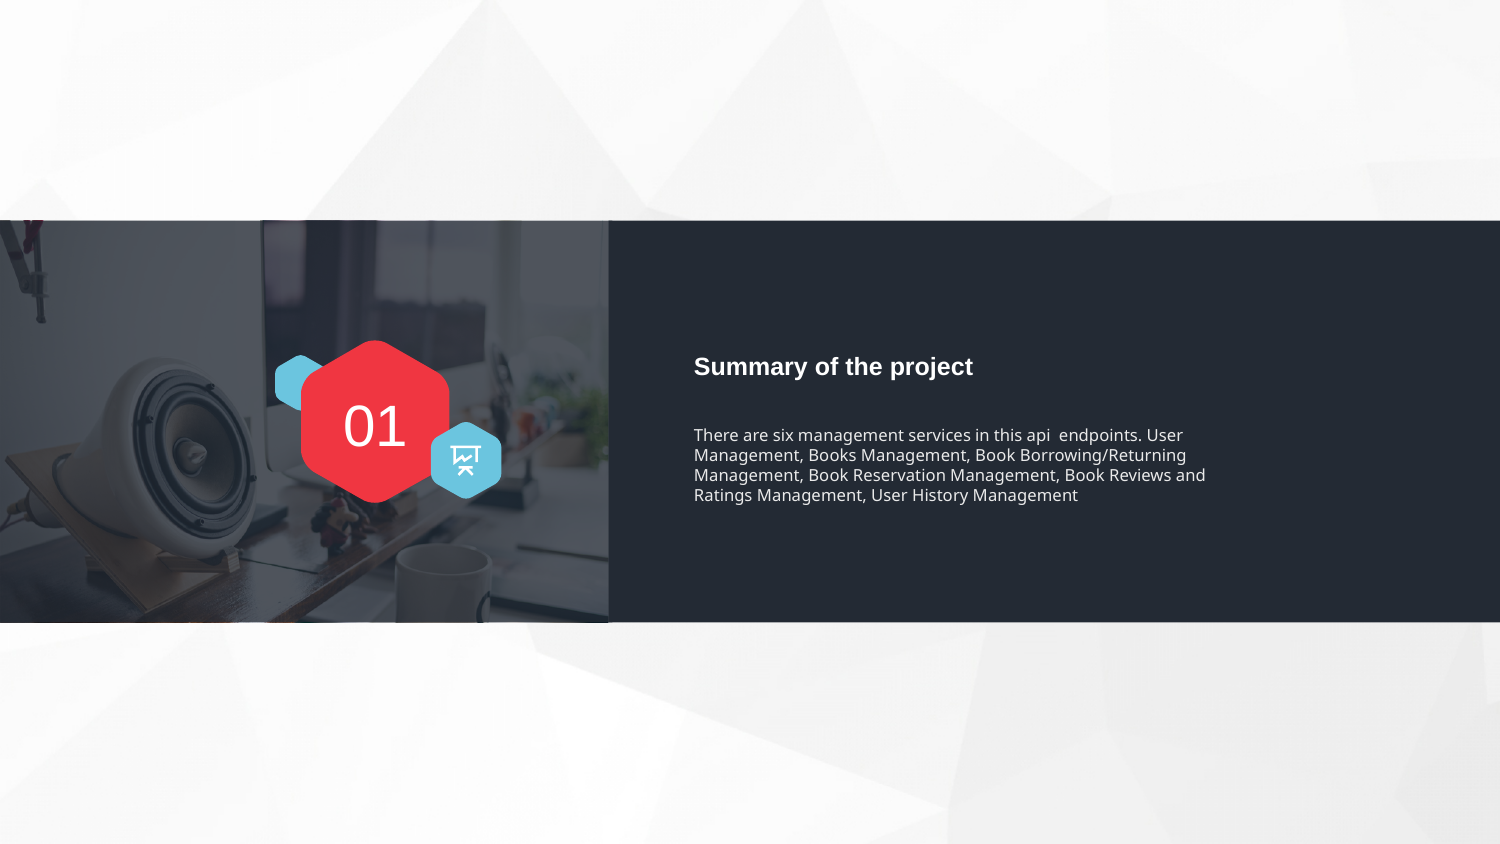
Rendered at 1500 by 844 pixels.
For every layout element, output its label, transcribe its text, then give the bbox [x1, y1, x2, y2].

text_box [450, 445, 482, 476]
text_box [0, 220, 613, 623]
picture [0, 0, 1500, 220]
picture [0, 623, 1500, 844]
text_box [613, 220, 1500, 623]
text_box [430, 422, 502, 499]
text_box Summary of the project [679, 342, 989, 388]
text_box [301, 340, 450, 503]
text_box 01 [343, 387, 409, 458]
text_box [275, 355, 323, 411]
text_box There are six management services in this api endpoints. User Management, Books Management, Book Borrowing/Returning Management, Book Reservation Management, Book Reviews and Ratings Management, User History Management [679, 417, 1235, 512]
